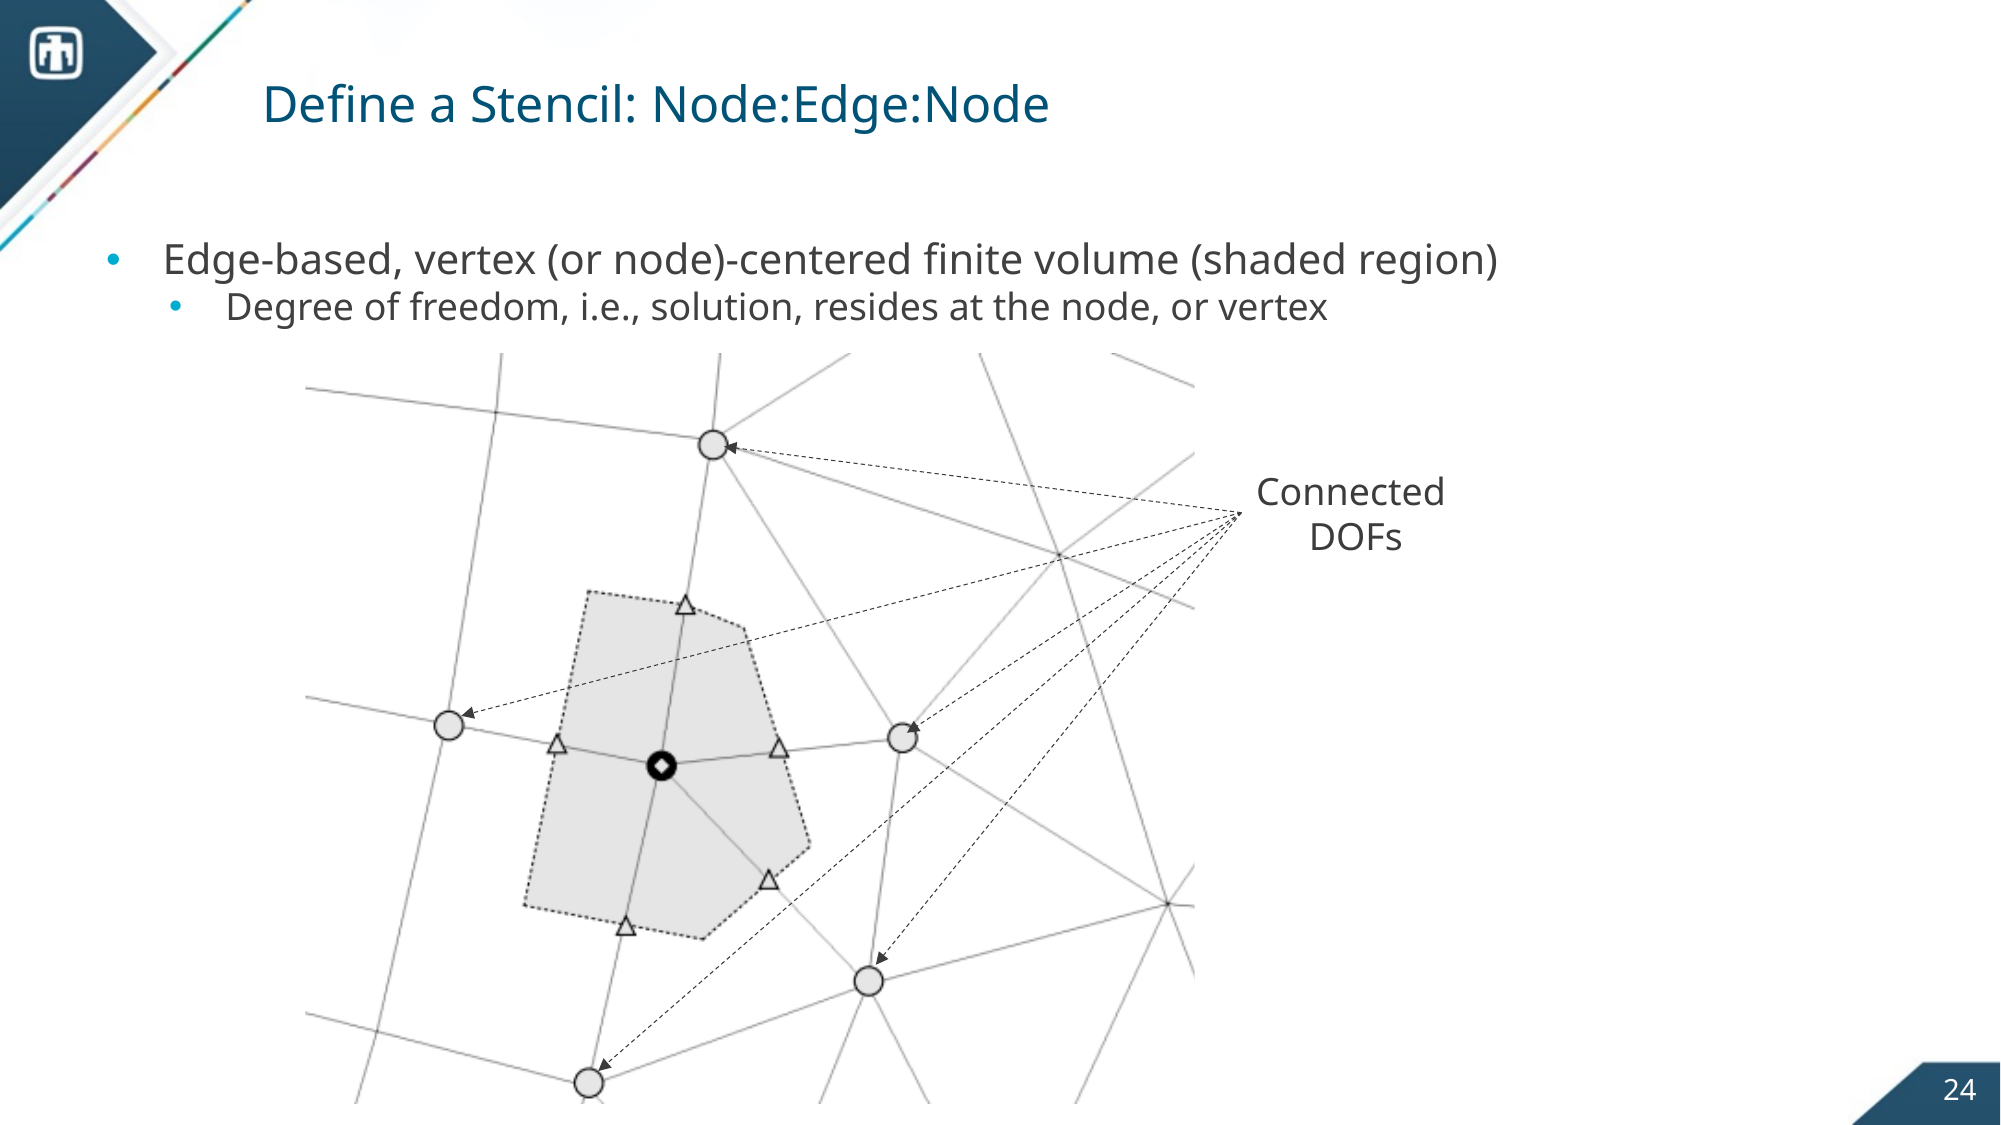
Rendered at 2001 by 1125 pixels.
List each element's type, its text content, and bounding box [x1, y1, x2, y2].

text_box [461, 513, 1245, 716]
title Define a Stencil: Node:Edge:Node [262, 42, 1919, 170]
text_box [724, 446, 1245, 513]
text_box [598, 716, 1245, 1071]
picture [0, 0, 2001, 1125]
text_box Connected DOFs [1245, 460, 1471, 565]
list Edge-based, vertex (or node)-centered finite volume (shaded region) Degree of freedom, i.e., solution, resides at the node, or vertex [106, 231, 1919, 988]
slide_number 24 [1919, 1061, 2000, 1122]
